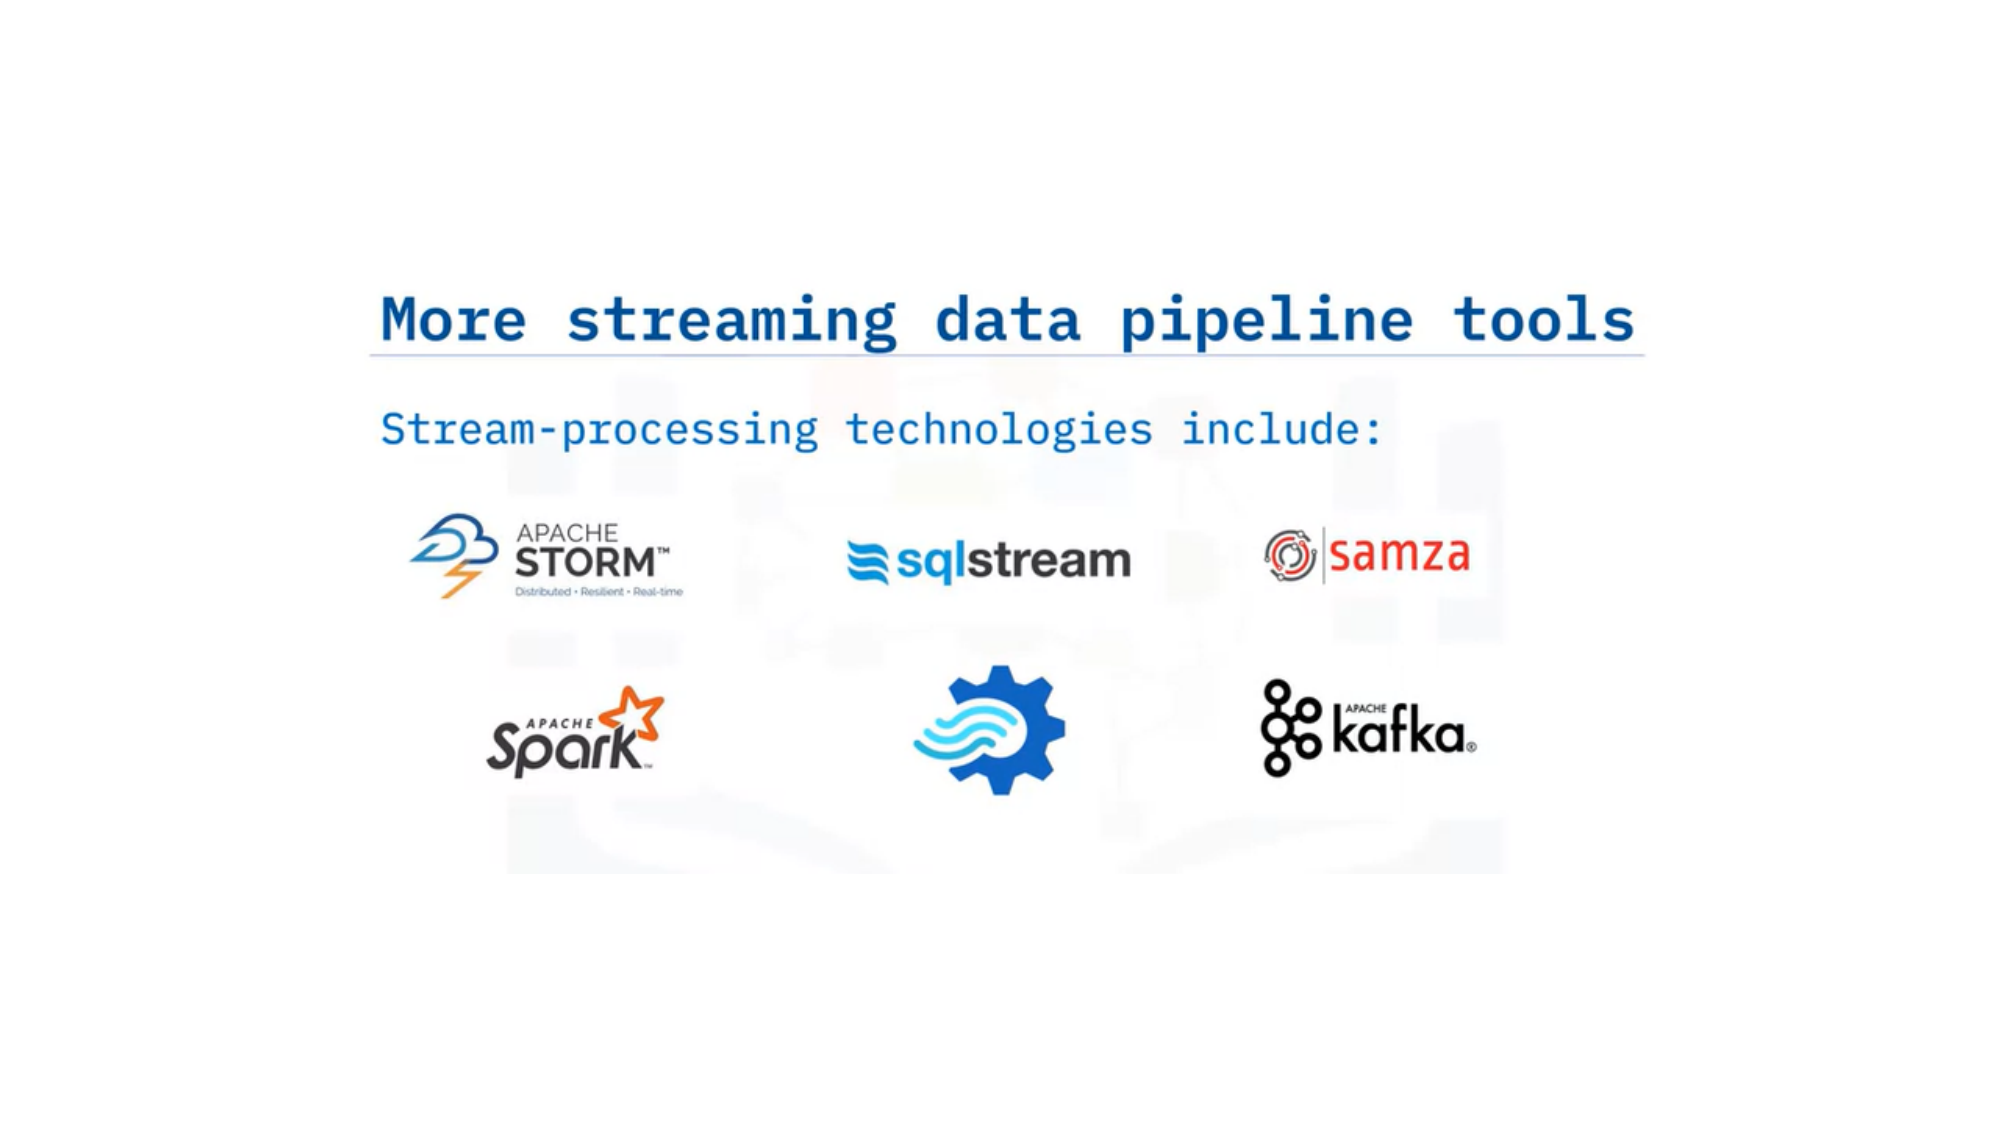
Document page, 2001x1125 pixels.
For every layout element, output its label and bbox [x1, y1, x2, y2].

picture [320, 251, 1679, 874]
